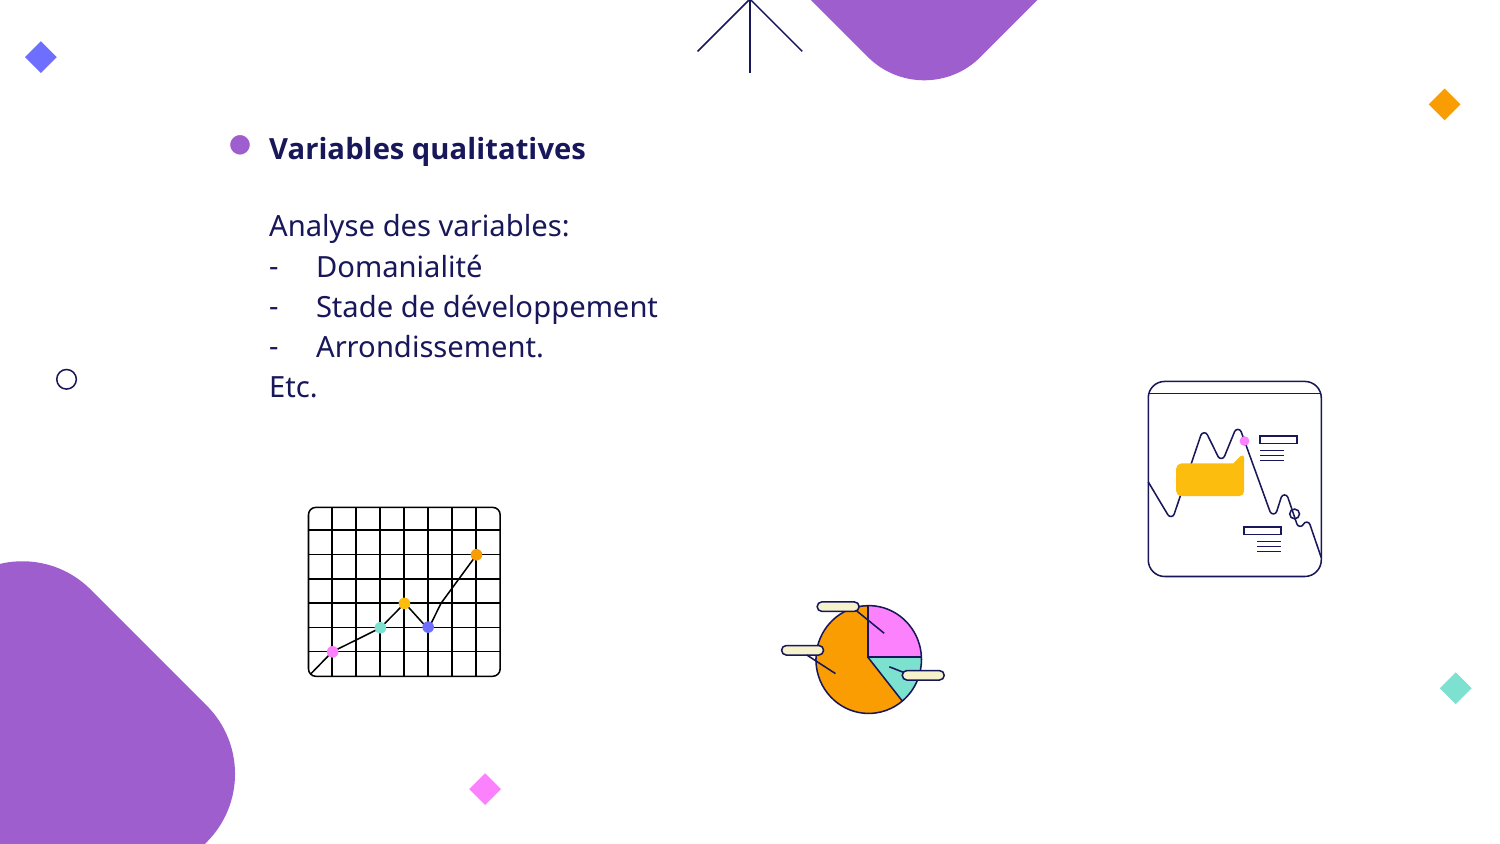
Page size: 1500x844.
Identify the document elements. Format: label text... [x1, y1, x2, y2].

text_box Analyse des variables: Domanialité Stade de développement Arrondissement. Etc. [254, 187, 1364, 396]
text_box [225, 130, 255, 159]
text_box Variables qualitatives [254, 110, 799, 169]
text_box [781, 601, 945, 714]
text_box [1147, 381, 1322, 577]
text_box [308, 507, 501, 677]
